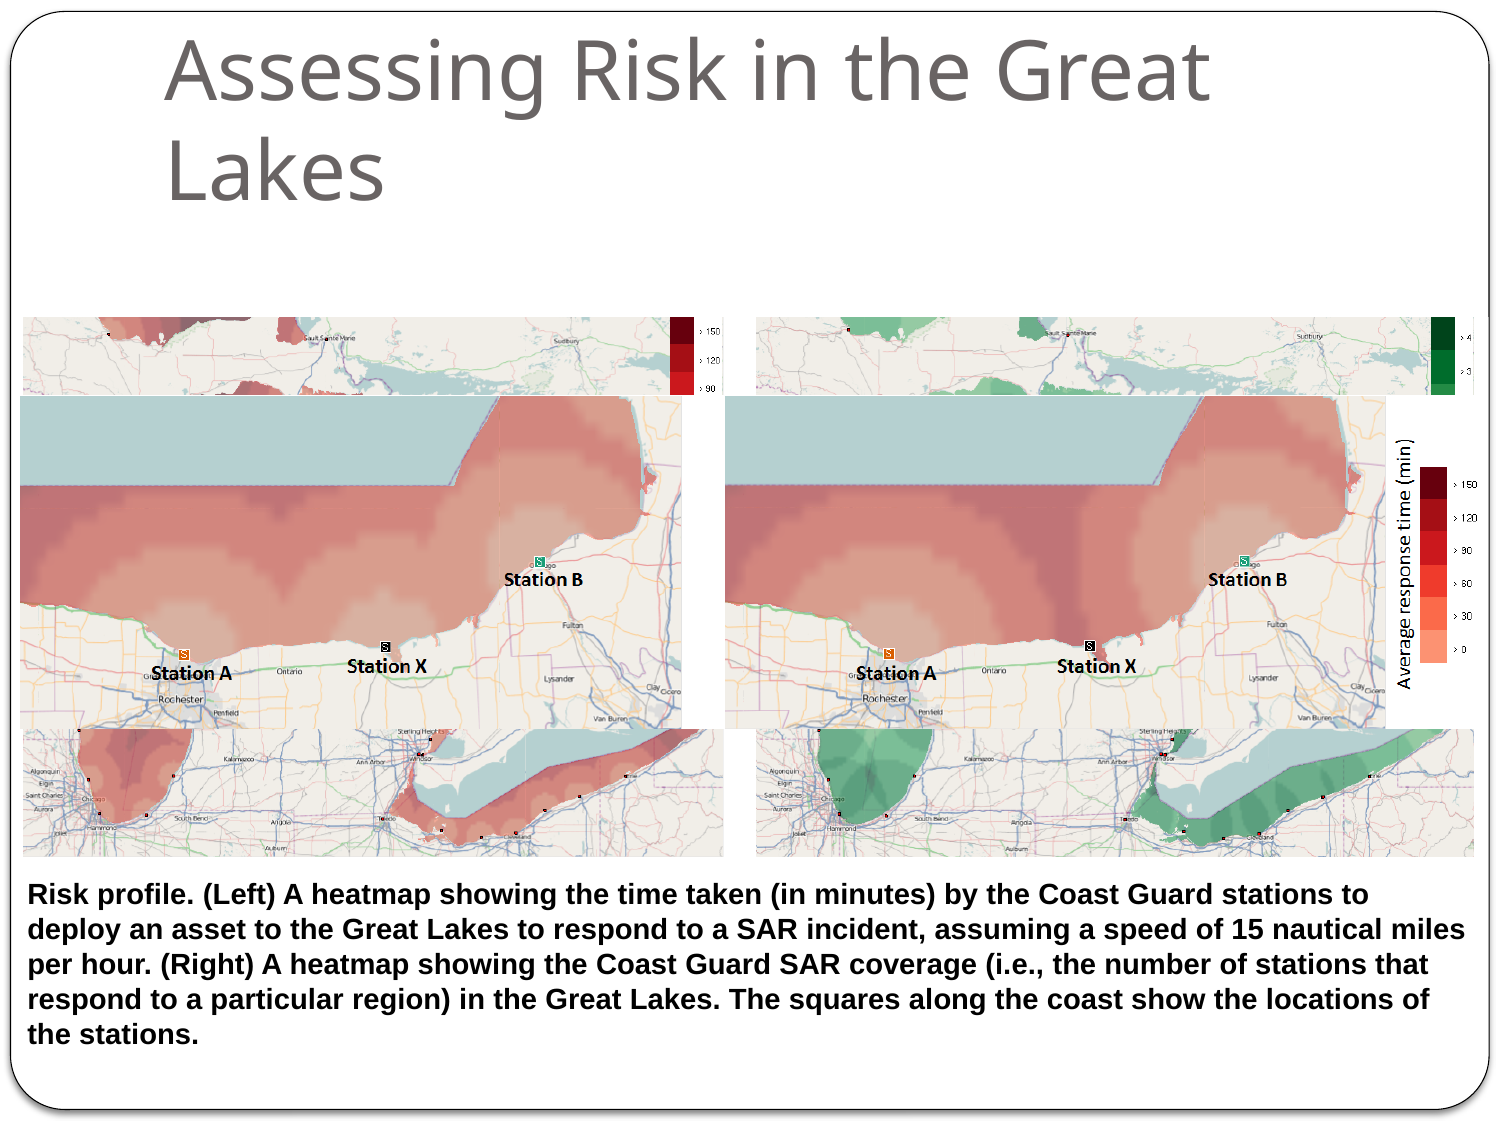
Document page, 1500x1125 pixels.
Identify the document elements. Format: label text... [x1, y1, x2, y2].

title Assessing Risk in the Great Lakes [150, 45, 1425, 233]
text_box Risk profile. (Left) A heatmap showing the time taken (in minutes) by the Coast Guard stations to deploy an asset to the Great Lakes to respond to a SAR incident, assuming a speed of 15 nautical miles per hour. (Right) A heatmap showing the Coast Guard SAR coverage (i.e., the number of stations that respond to a particular region) in the Great Lakes. The squares along the coast show the locations of the stations. [12, 867, 1488, 1058]
picture [19, 316, 1481, 858]
